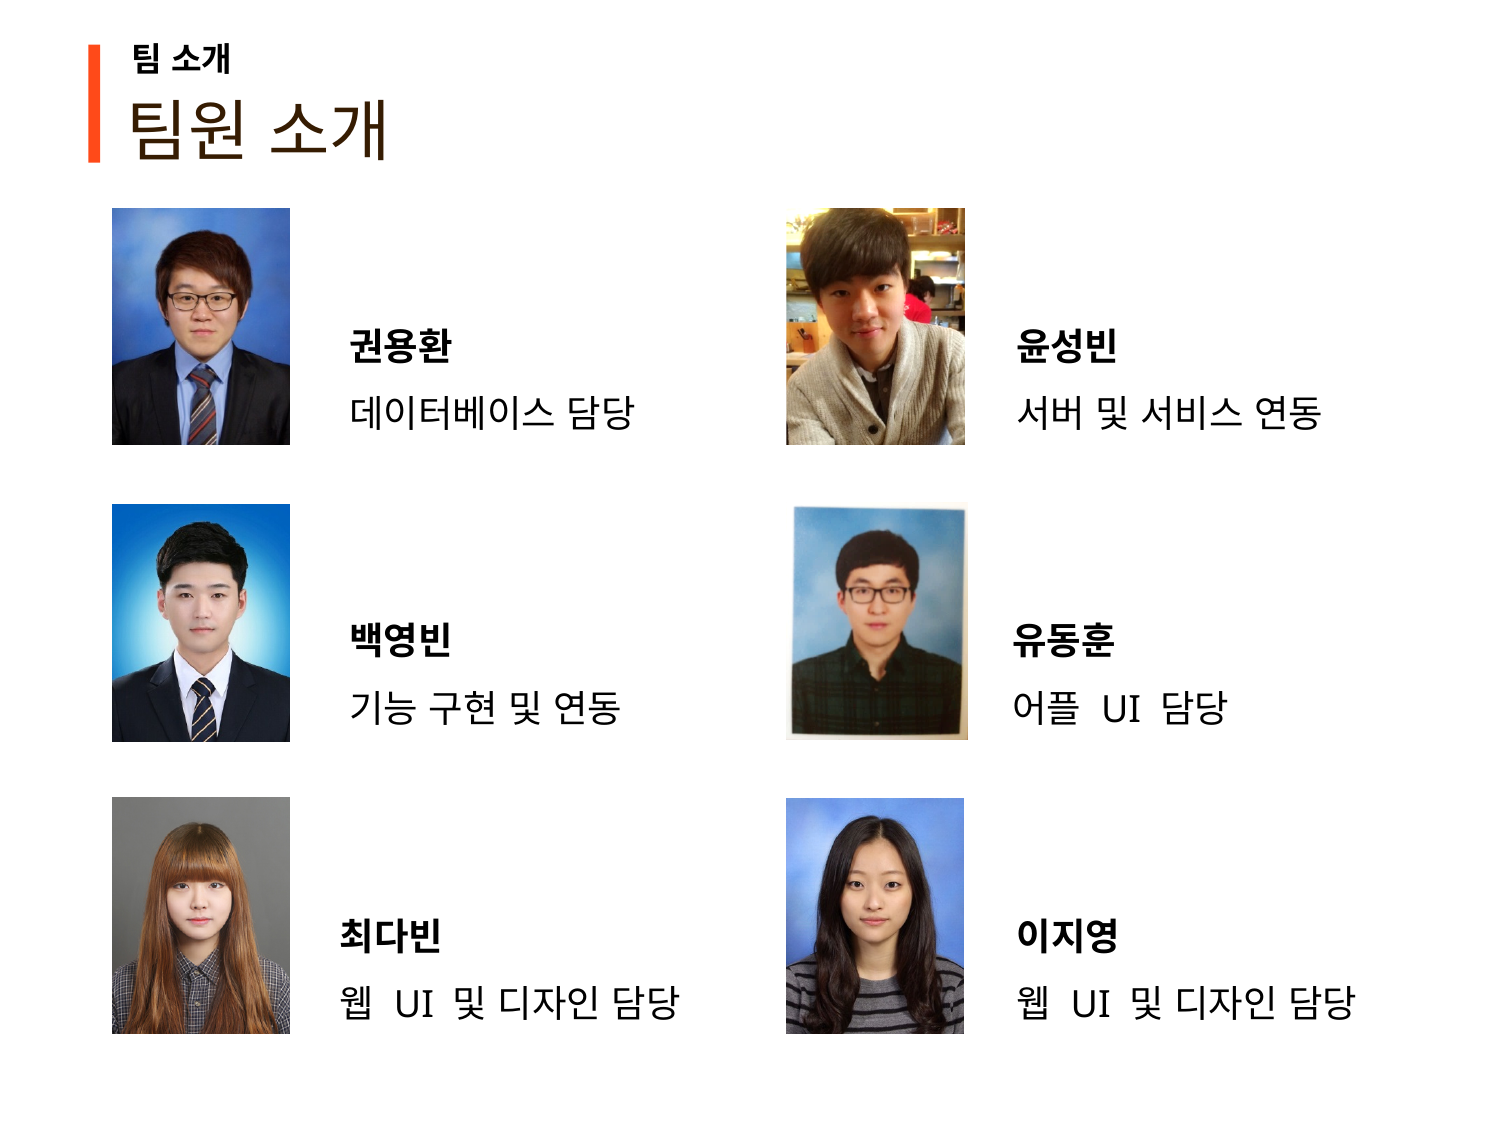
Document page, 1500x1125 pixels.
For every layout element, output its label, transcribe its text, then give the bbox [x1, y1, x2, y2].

picture [111, 504, 290, 742]
text_box 팀원 소개 [112, 81, 1034, 176]
picture [111, 797, 290, 1035]
text_box 권용환 데이터베이스 담당 [334, 292, 651, 443]
text_box 최다빈 웹 UI 및 디자인 담당 [325, 882, 696, 1033]
picture [786, 207, 966, 445]
text_box 유동훈 어플 UI 담당 [997, 587, 1244, 738]
text_box 팀 소개 [116, 30, 814, 86]
picture [786, 797, 964, 1035]
text_box 백영빈 기능 구현 및 연동 [334, 587, 638, 738]
picture [111, 207, 290, 445]
picture [786, 502, 968, 740]
text_box 이지영 웹 UI 및 디자인 담당 [1001, 882, 1373, 1033]
text_box [86, 43, 102, 165]
text_box 윤성빈 서버 및 서비스 연동 [1001, 292, 1374, 443]
